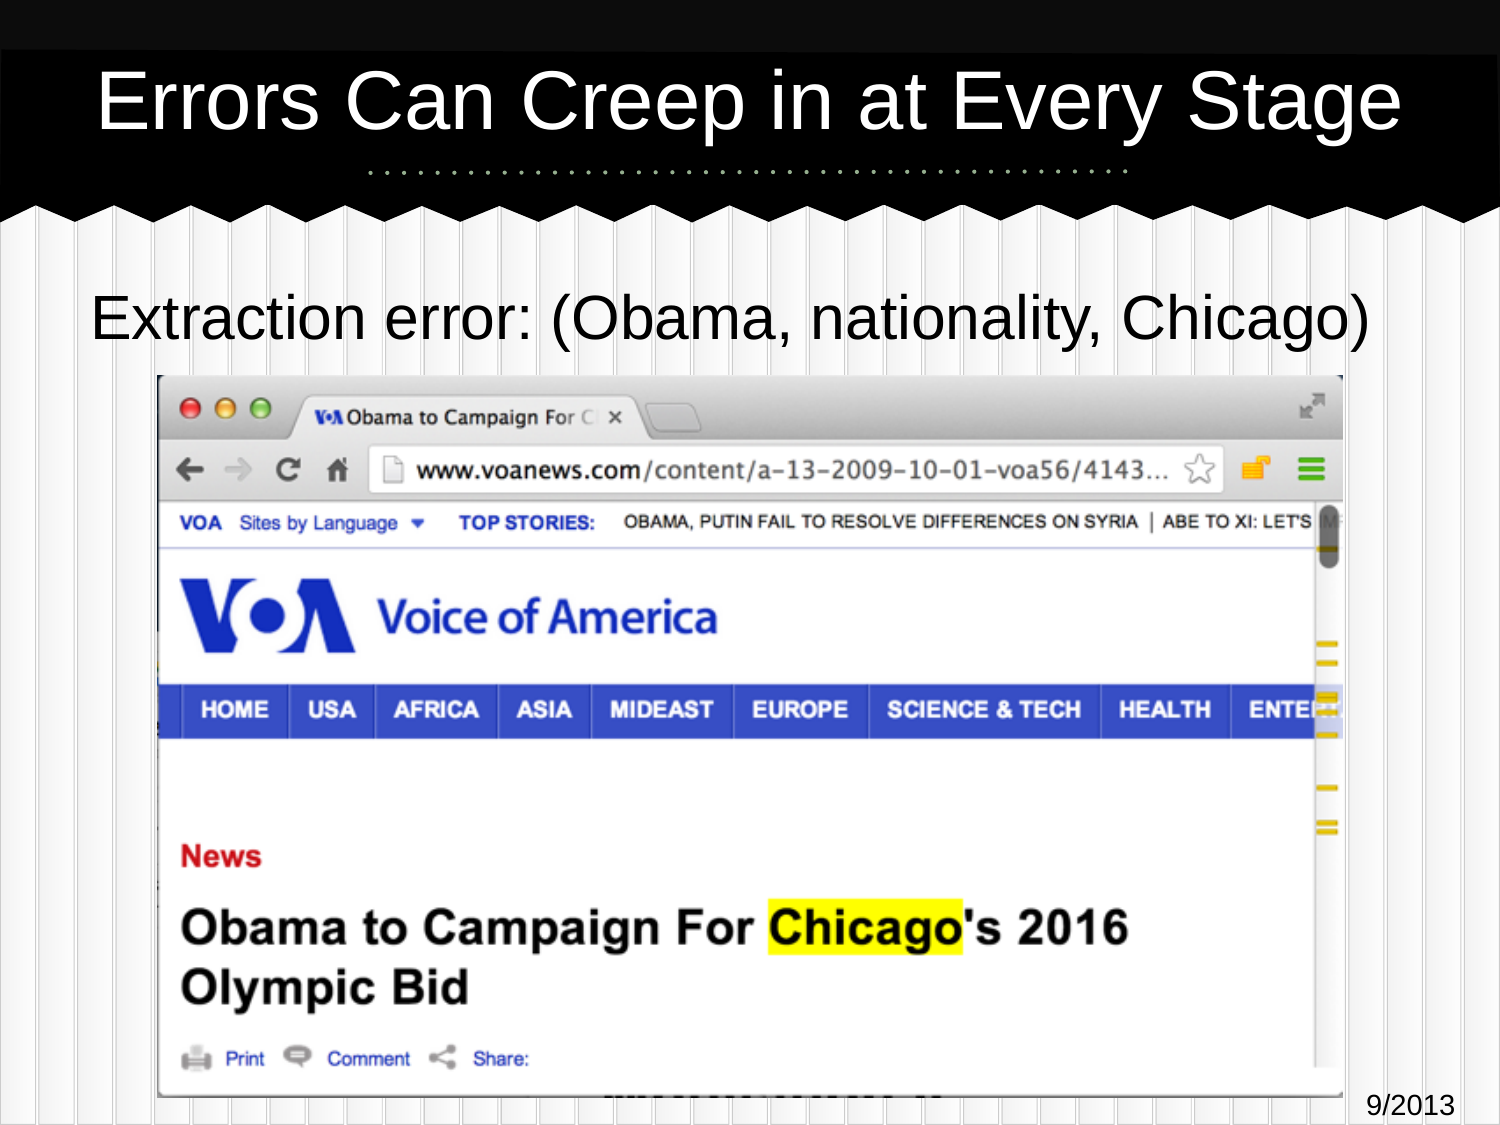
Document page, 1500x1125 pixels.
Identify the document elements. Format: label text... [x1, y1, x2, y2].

picture [157, 375, 1343, 1098]
list Extraction error: (Obama, nationality, Chicago) [75, 262, 1425, 1057]
text_box 9/2013 [1350, 1071, 1475, 1115]
title Errors Can Creep in at Every Stage [75, 2, 1425, 191]
